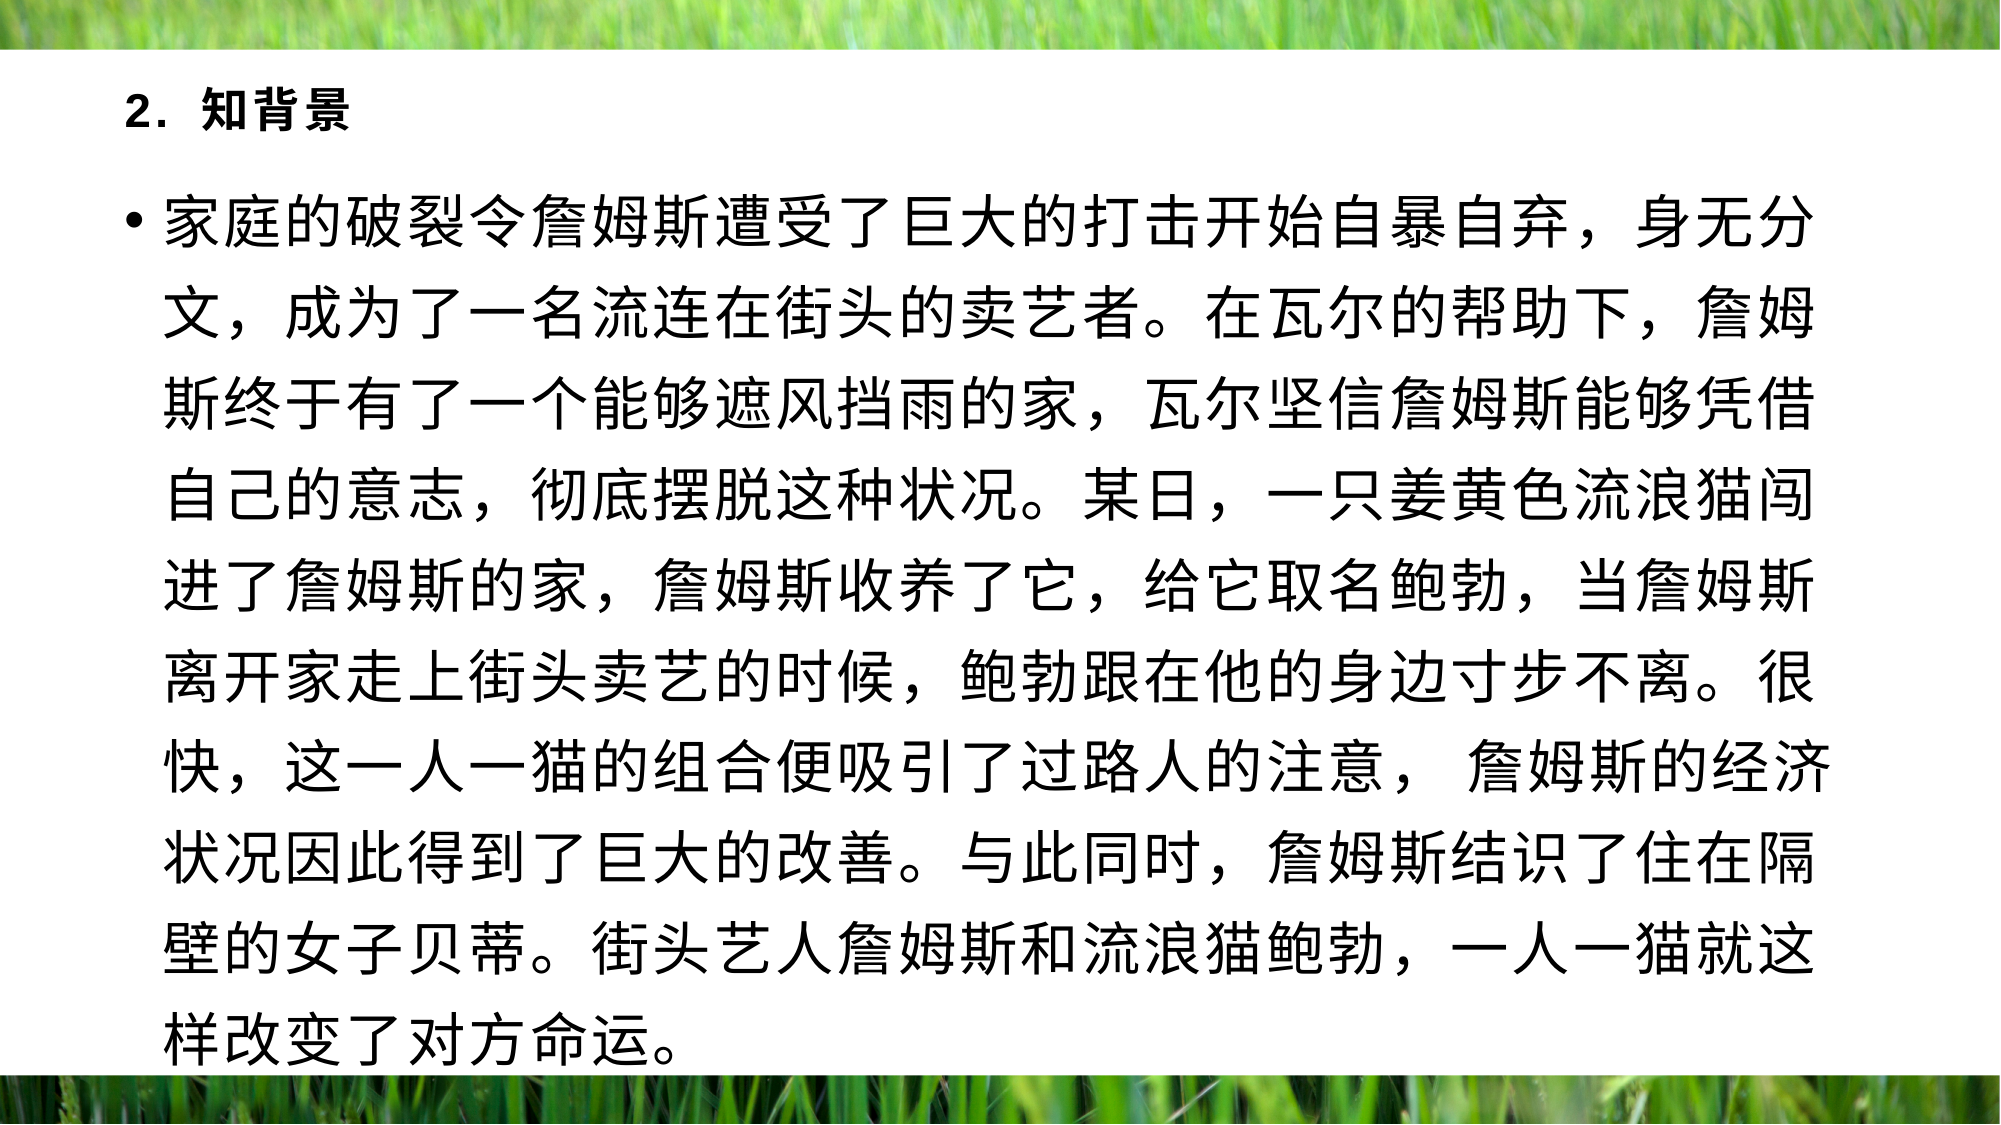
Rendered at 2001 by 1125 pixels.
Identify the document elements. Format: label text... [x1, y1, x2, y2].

list 家庭的破裂令詹姆斯遭受了巨大的打击开始自暴自弃，身无分文，成为了一名流连在街头的卖艺者。在瓦尔的帮助下，詹姆斯终于有了一个能够遮风挡雨的家，瓦尔坚信詹姆斯能够凭借自己的意志，彻底摆脱这种状况。某日，一只姜黄色流浪猫闯进了詹姆斯的家，詹姆斯收养了它，给它取名鲍勃，当詹姆斯离开家走上街头卖艺的时候，鲍勃跟在他的身边寸步不离。很快，这一人一猫的组合便吸引了过路人的注意， 詹姆斯的经济状况因此得到了巨大的改善。与此同时，詹姆斯结识了住在隔壁的女子贝蒂。街头艺人詹姆斯和流浪猫鲍勃，一人一猫就这样改变了对方命运。 [109, 156, 1891, 1041]
picture [0, 1076, 2000, 1125]
title 2. 知背景 [109, 72, 1891, 146]
picture [0, 0, 2000, 49]
